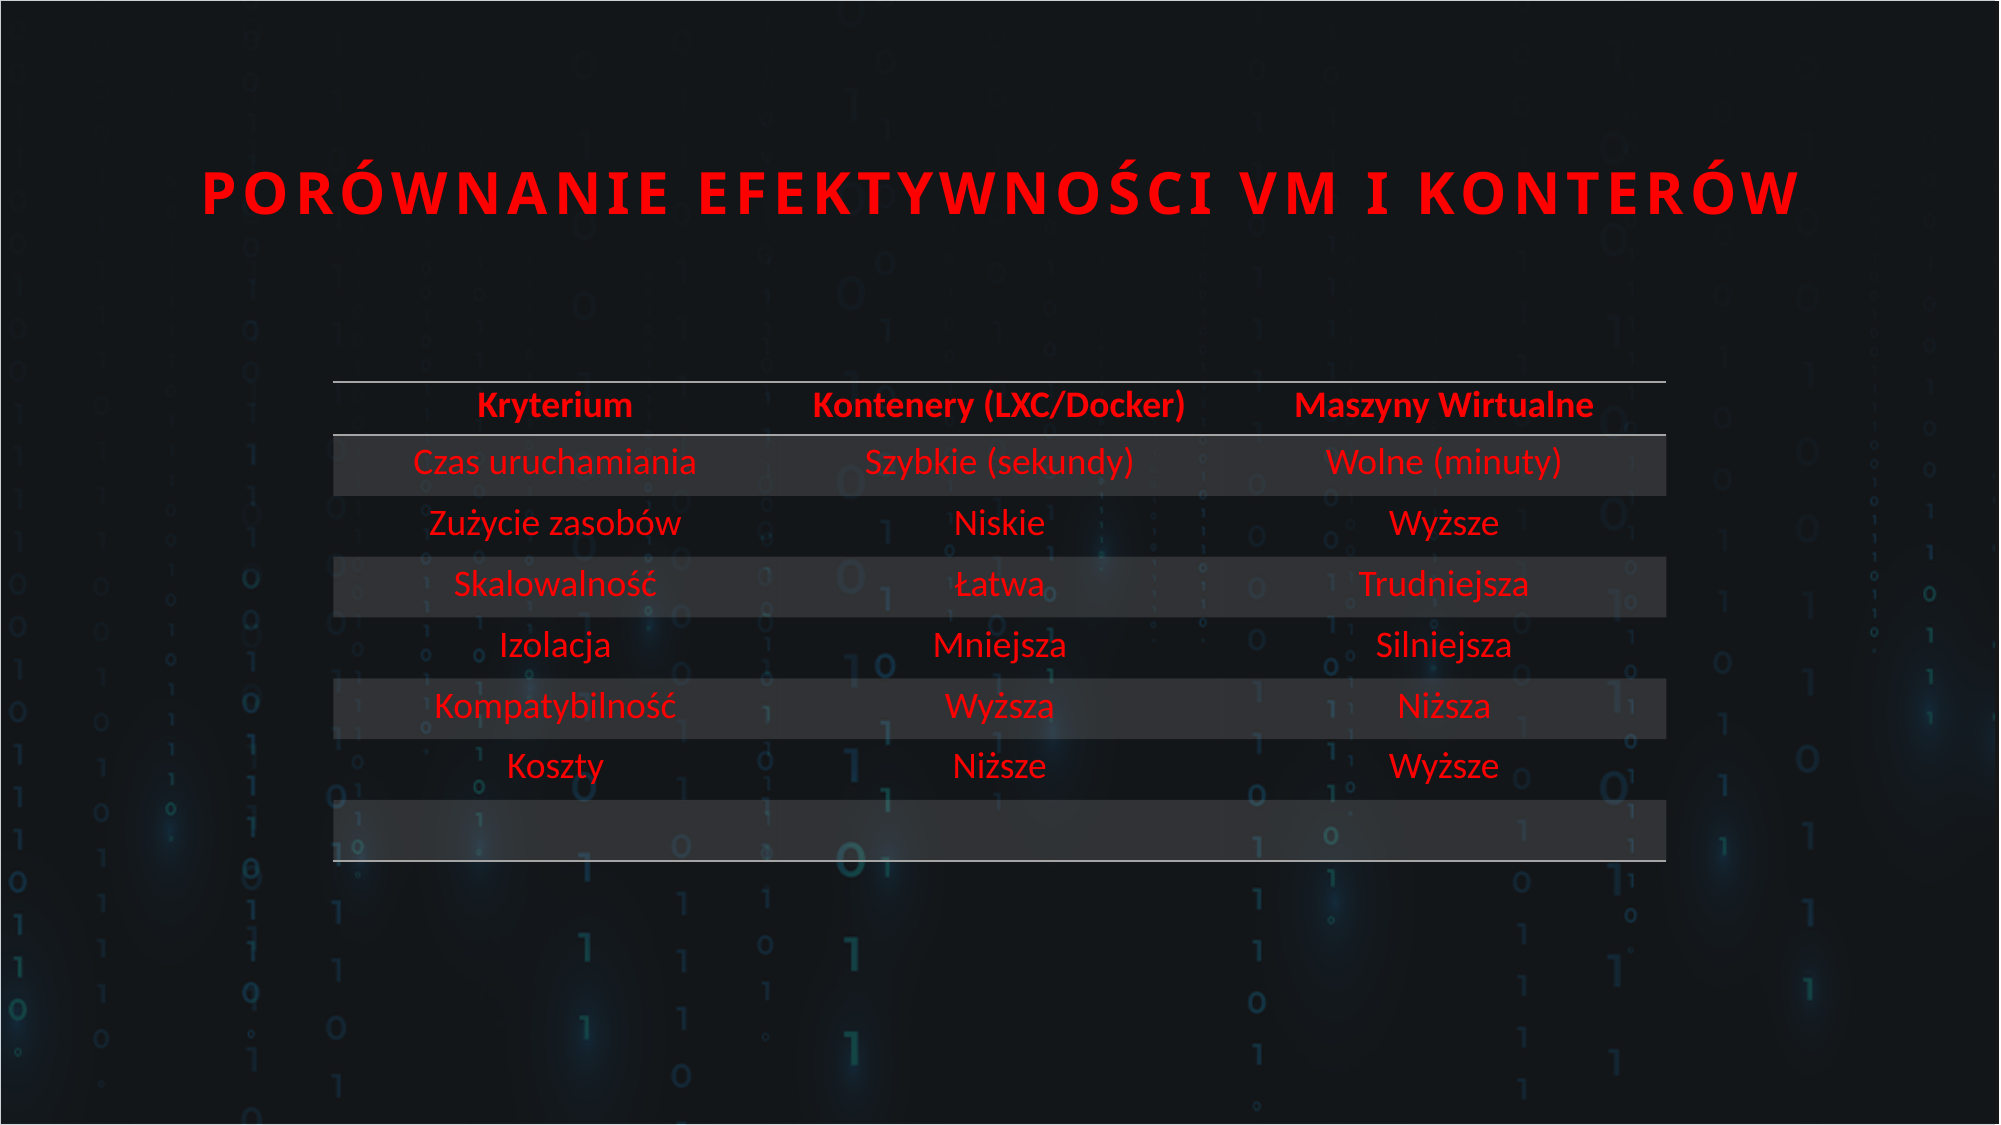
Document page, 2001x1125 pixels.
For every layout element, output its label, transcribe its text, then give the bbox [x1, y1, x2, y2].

table_cell Wyższa [778, 678, 1222, 739]
table_cell Niższe [778, 739, 1222, 800]
table_cell Skalowalność [333, 557, 778, 617]
table_cell [1222, 800, 1666, 860]
table_cell Łatwa [778, 557, 1222, 617]
table_cell Izolacja [333, 617, 778, 678]
table_cell Silniejsza [1222, 617, 1666, 678]
table_cell Wolne (minuty) [1222, 436, 1666, 496]
table_cell Wyższe [1222, 739, 1666, 800]
table_cell Niższa [1222, 678, 1666, 739]
table_header Kryterium [333, 383, 778, 434]
table_cell Kompatybilność [333, 678, 778, 739]
table_cell [778, 800, 1222, 860]
table_cell Koszty [333, 739, 778, 800]
table_header Maszyny Wirtualne [1222, 383, 1666, 434]
table_cell Wyższe [1222, 496, 1666, 557]
text_box PORÓWNANIE EFEKTYWNOŚCI VM I KONTERÓW [185, 148, 1815, 234]
table_cell Mniejsza [778, 617, 1222, 678]
table_cell Zużycie zasobów [333, 496, 778, 557]
table_cell [333, 800, 778, 860]
table_cell Szybkie (sekundy) [778, 436, 1222, 496]
table_header Kontenery (LXC/Docker) [778, 383, 1222, 434]
table_cell Czas uruchamiania [333, 436, 778, 496]
table_cell Trudniejsza [1222, 557, 1666, 617]
table_cell Niskie [778, 496, 1222, 557]
